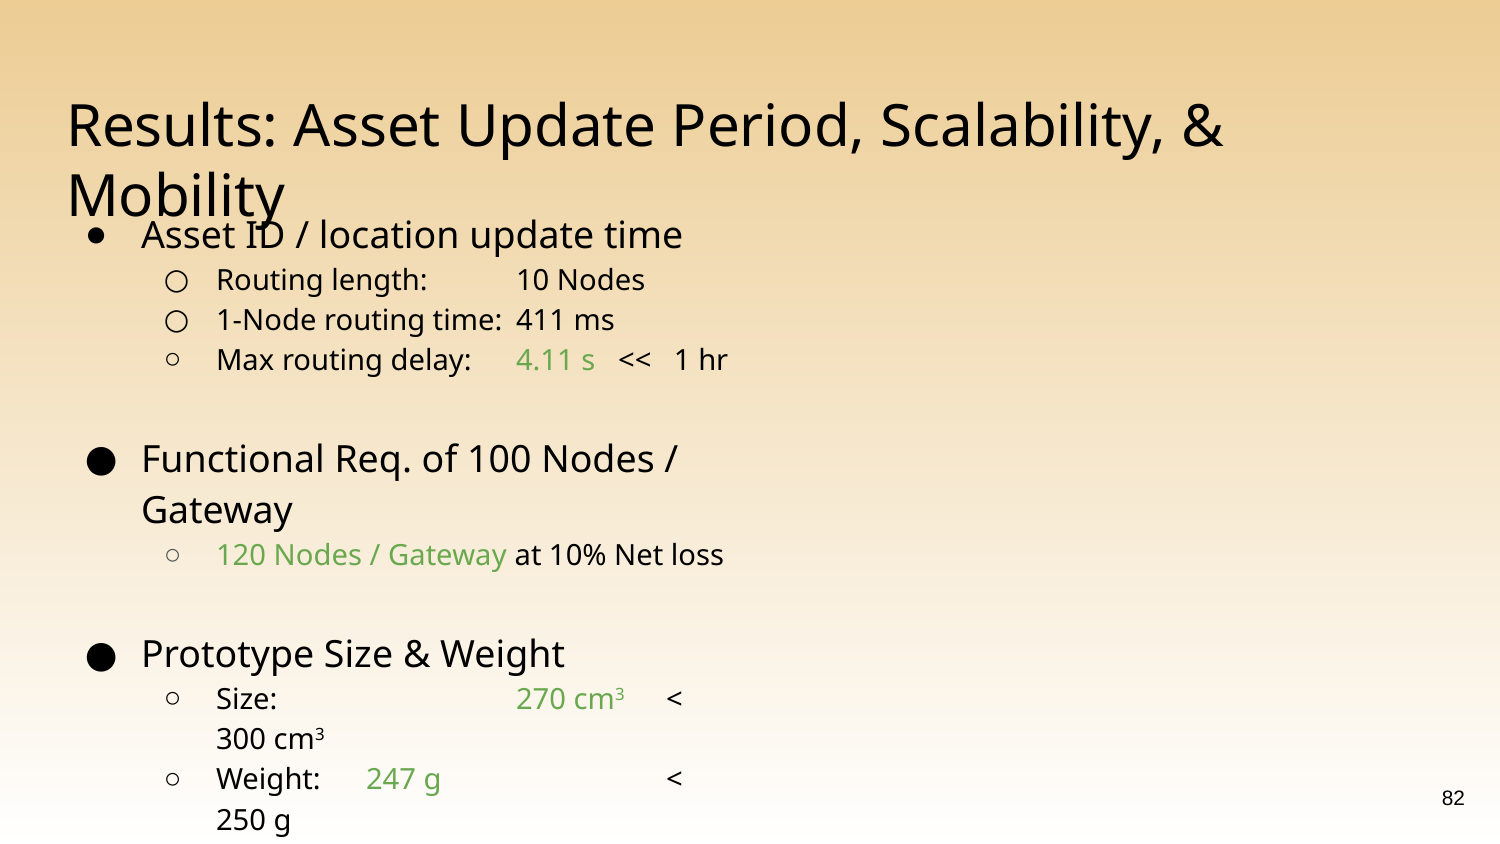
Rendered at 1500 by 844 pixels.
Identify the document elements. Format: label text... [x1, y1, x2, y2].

slide_number ‹#› [1389, 764, 1480, 830]
title Results: Asset Update Period, Scalability, & Mobility [51, 72, 1449, 167]
list Asset ID / location update time Routing length: 10 Nodes 1-Node routing time: 411 ms Max routing delay: 4.11 s << 1 hr Functional Req. of 100 Nodes / Gateway 120 Nodes / Gateway at 10% Net loss Prototype Size & Weight Size: 270 cm3 < 300 cm3 Weight: 247 g < 250 g [51, 189, 750, 807]
